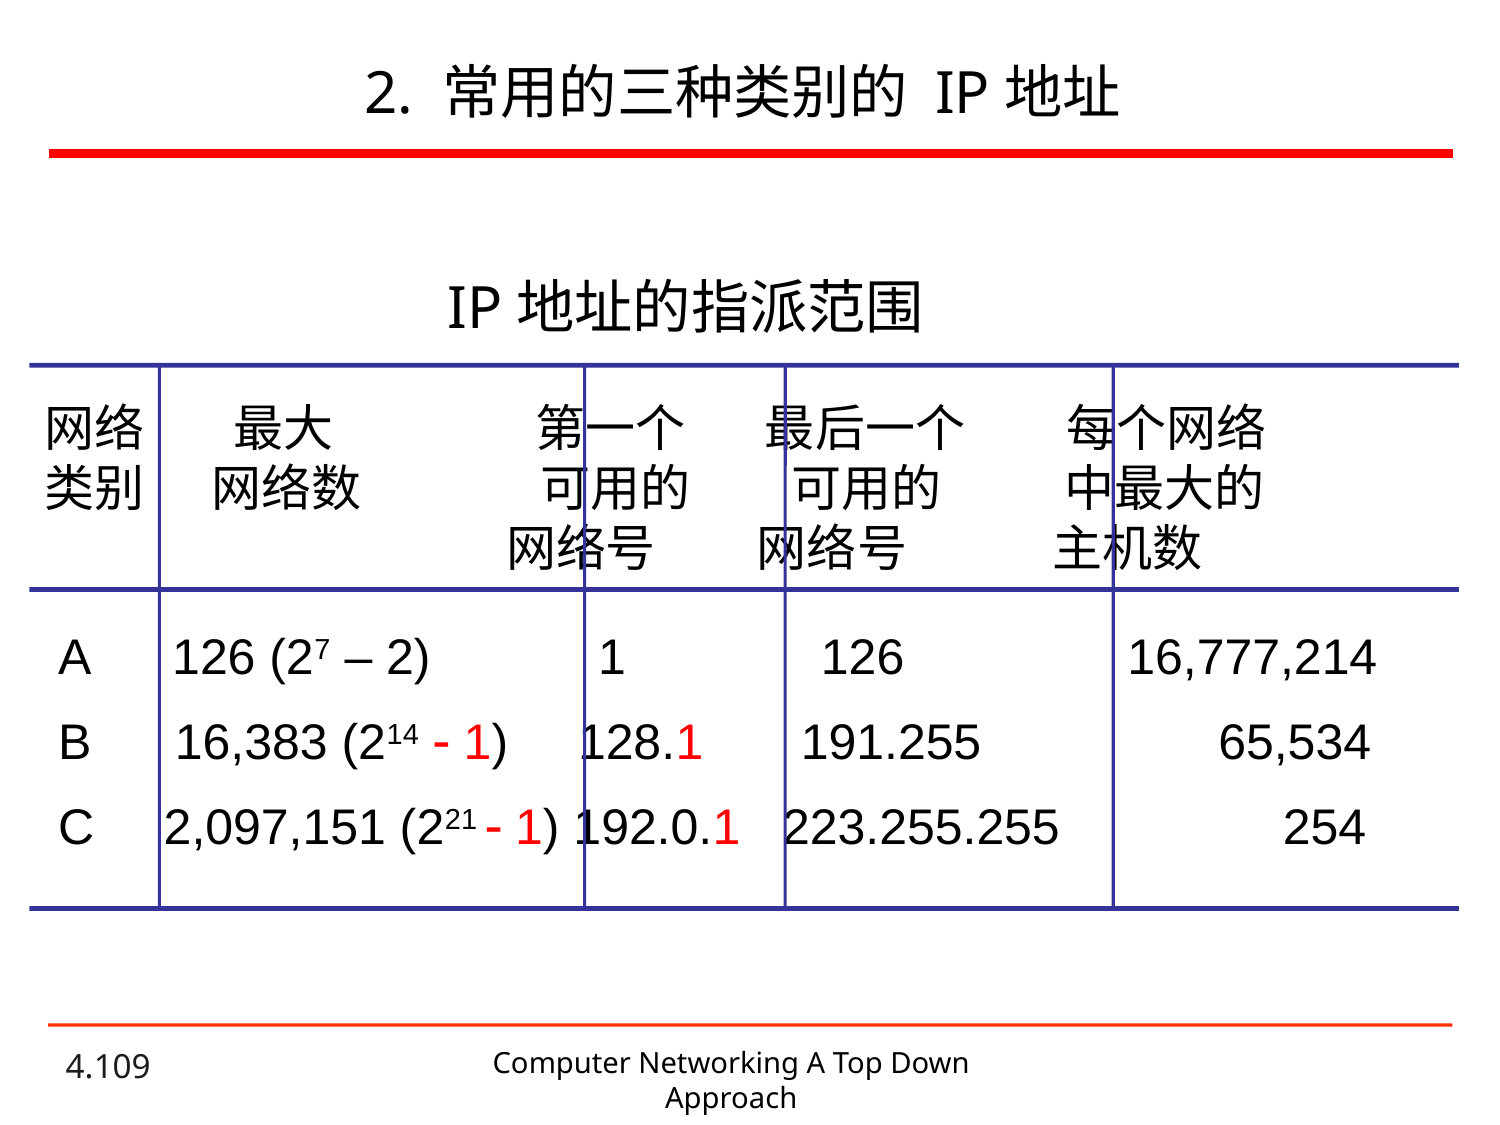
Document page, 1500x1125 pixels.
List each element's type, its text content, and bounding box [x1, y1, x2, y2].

title 2. 常用的三种类别的 IP地址 [55, 37, 1443, 143]
text_box IP地址的指派范围 [432, 263, 953, 348]
text_box 网络 最大 第一个 最后一个 每个网络 类别 网络数 可用的 可用的 中最大的 网络号 网络号 主机数 A 126 (27 – 2) 1 126 16,777,214 B 16,383 (214  1) 128.1 191.255 65,534 C 2,097,151 (221  1) 192.0.1 223.255.255 254 [1114, 389, 1436, 589]
text_box 网络 最大 第一个 最后一个 每个网络 类别 网络数 可用的 可用的 中最大的 网络号 网络号 主机数 A 126 (27 – 2) 1 126 16,777,214 B 16,383 (214  1) 128.1 191.255 65,534 C 2,097,151 (221  1) 192.0.1 223.255.255 254 [585, 590, 785, 862]
text_box 网络 最大 第一个 最后一个 每个网络 类别 网络数 可用的 可用的 中最大的 网络号 网络号 主机数 A 126 (27 – 2) 1 126 16,777,214 B 16,383 (214  1) 128.1 191.255 65,534 C 2,097,151 (221  1) 192.0.1 223.255.255 254 [786, 590, 1113, 862]
text_box 网络 最大 第一个 最后一个 每个网络 类别 网络数 可用的 可用的 中最大的 网络号 网络号 主机数 A 126 (27 – 2) 1 126 16,777,214 B 16,383 (214  1) 128.1 191.255 65,534 C 2,097,151 (221  1) 192.0.1 223.255.255 254 [585, 389, 785, 589]
text_box 网络 最大 第一个 最后一个 每个网络 类别 网络数 可用的 可用的 中最大的 网络号 网络号 主机数 A 126 (27 – 2) 1 126 16,777,214 B 16,383 (214  1) 128.1 191.255 65,534 C 2,097,151 (221  1) 192.0.1 223.255.255 254 [29, 590, 159, 862]
text_box 网络 最大 第一个 最后一个 每个网络 类别 网络数 可用的 可用的 中最大的 网络号 网络号 主机数 A 126 (27 – 2) 1 126 16,777,214 B 16,383 (214  1) 128.1 191.255 65,534 C 2,097,151 (221  1) 192.0.1 223.255.255 254 [786, 389, 1113, 589]
text_box 网络 最大 第一个 最后一个 每个网络 类别 网络数 可用的 可用的 中最大的 网络号 网络号 主机数 A 126 (27 – 2) 1 126 16,777,214 B 16,383 (214  1) 128.1 191.255 65,534 C 2,097,151 (221  1) 192.0.1 223.255.255 254 [1114, 590, 1436, 862]
text_box 网络 最大 第一个 最后一个 每个网络 类别 网络数 可用的 可用的 中最大的 网络号 网络号 主机数 A 126 (27 – 2) 1 126 16,777,214 B 16,383 (214  1) 128.1 191.255 65,534 C 2,097,151 (221  1) 192.0.1 223.255.255 254 [29, 389, 159, 589]
text_box 网络 最大 第一个 最后一个 每个网络 类别 网络数 可用的 可用的 中最大的 网络号 网络号 主机数 A 126 (27 – 2) 1 126 16,777,214 B 16,383 (214  1) 128.1 191.255 65,534 C 2,097,151 (221  1) 192.0.1 223.255.255 254 [160, 389, 584, 589]
text_box 网络 最大 第一个 最后一个 每个网络 类别 网络数 可用的 可用的 中最大的 网络号 网络号 主机数 A 126 (27 – 2) 1 126 16,777,214 B 16,383 (214  1) 128.1 191.255 65,534 C 2,097,151 (221  1) 192.0.1 223.255.255 254 [160, 590, 584, 862]
